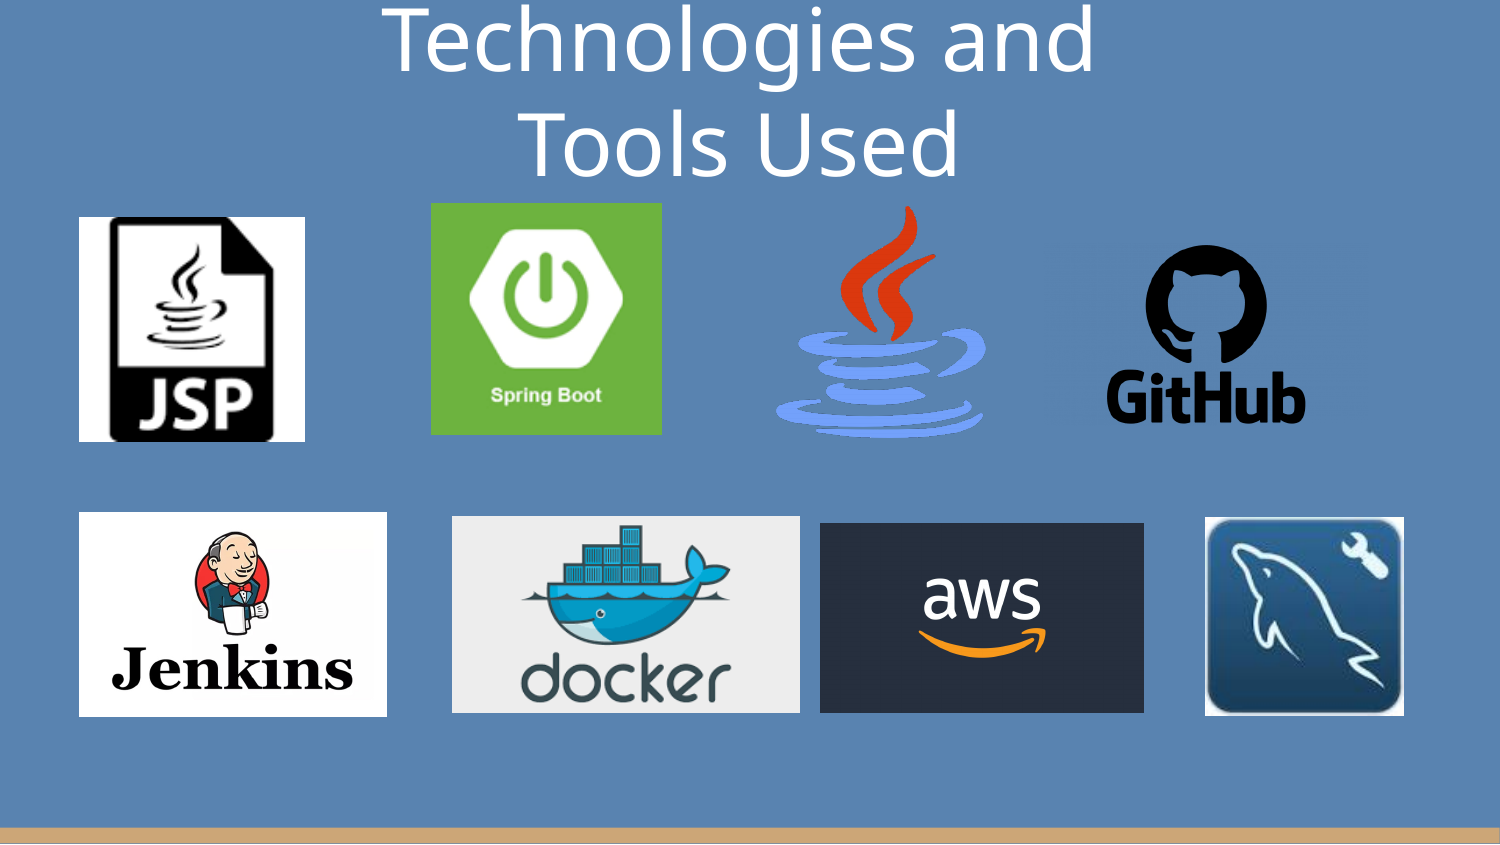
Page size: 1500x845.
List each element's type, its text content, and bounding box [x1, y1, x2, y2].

text_box [745, 225, 1415, 760]
text_box Technologies and Tools Used [322, 0, 1158, 189]
picture [430, 203, 663, 436]
picture [739, 206, 1022, 438]
picture [79, 217, 305, 443]
picture [1043, 242, 1369, 426]
picture [451, 516, 800, 713]
picture [1205, 516, 1405, 716]
picture [79, 512, 387, 717]
picture [820, 523, 1144, 713]
